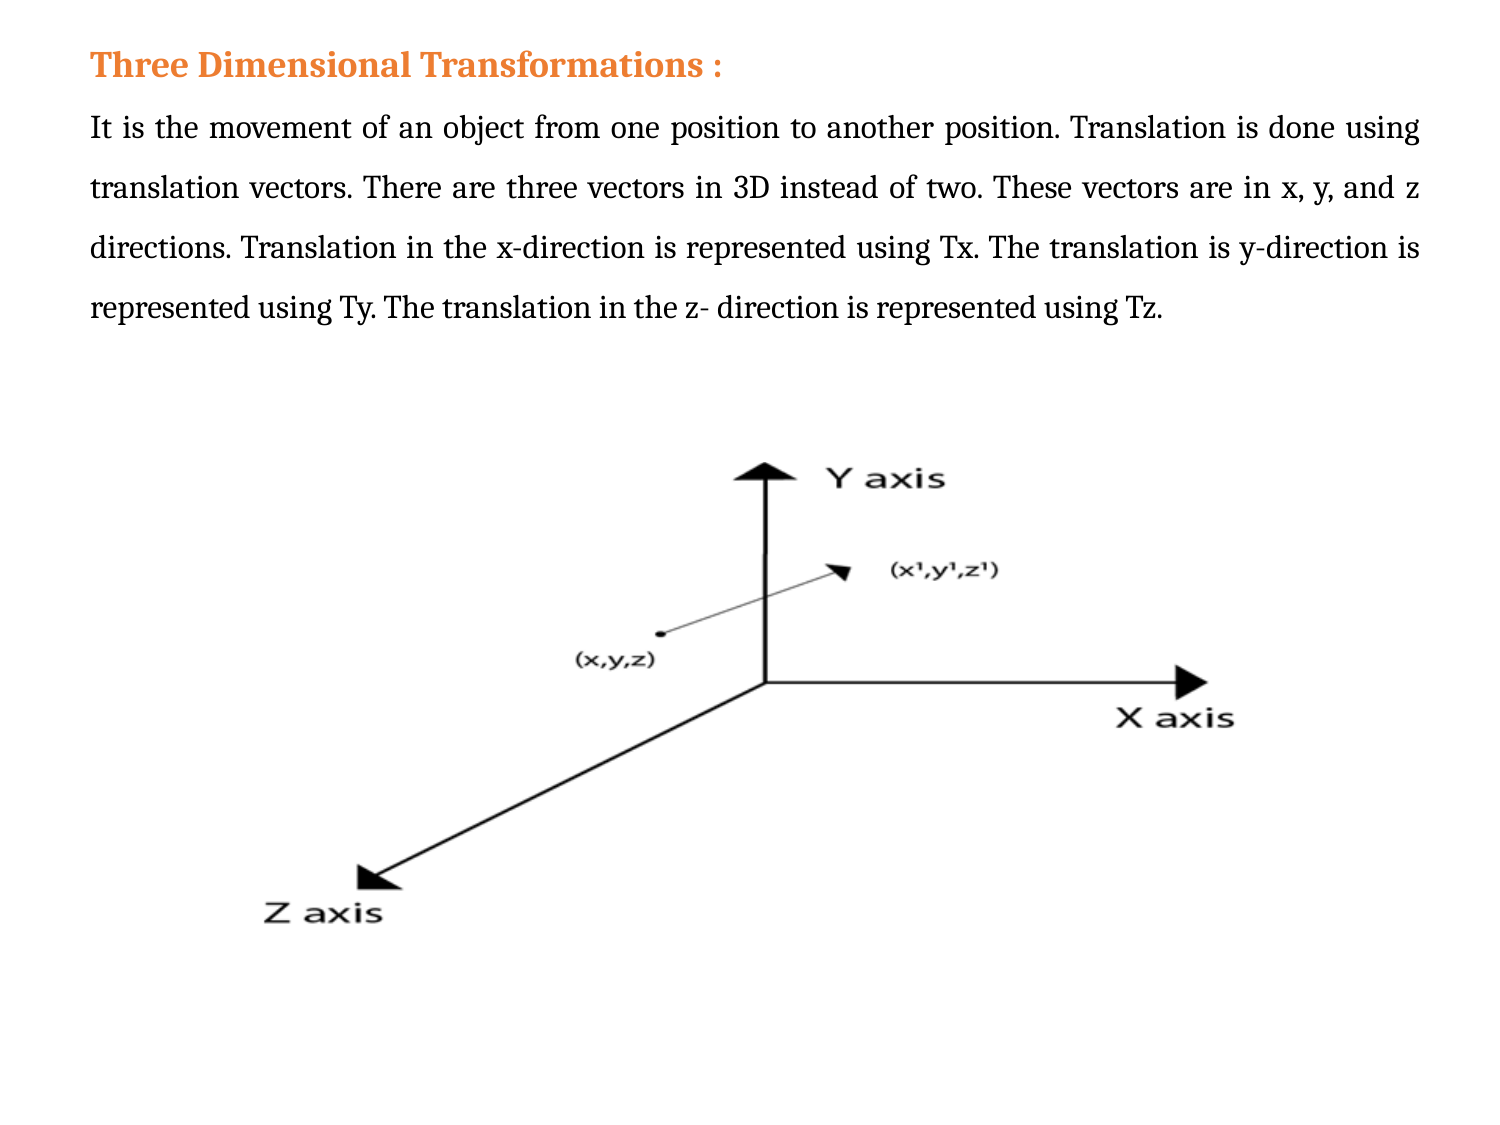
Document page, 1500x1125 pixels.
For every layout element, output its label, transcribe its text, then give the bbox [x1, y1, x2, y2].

picture [263, 462, 1237, 930]
subtitle Three Dimensional Transformations : It is the movement of an object from one position to another position. Translation is done using translation vectors. There are three vectors in 3D instead of two. These vectors are in x, y, and z directions. Translation in the x-direction is represented using Tx. The translation is y-direction is represented using Ty. The translation in the z- direction is represented using Tz. [75, 37, 1438, 1100]
